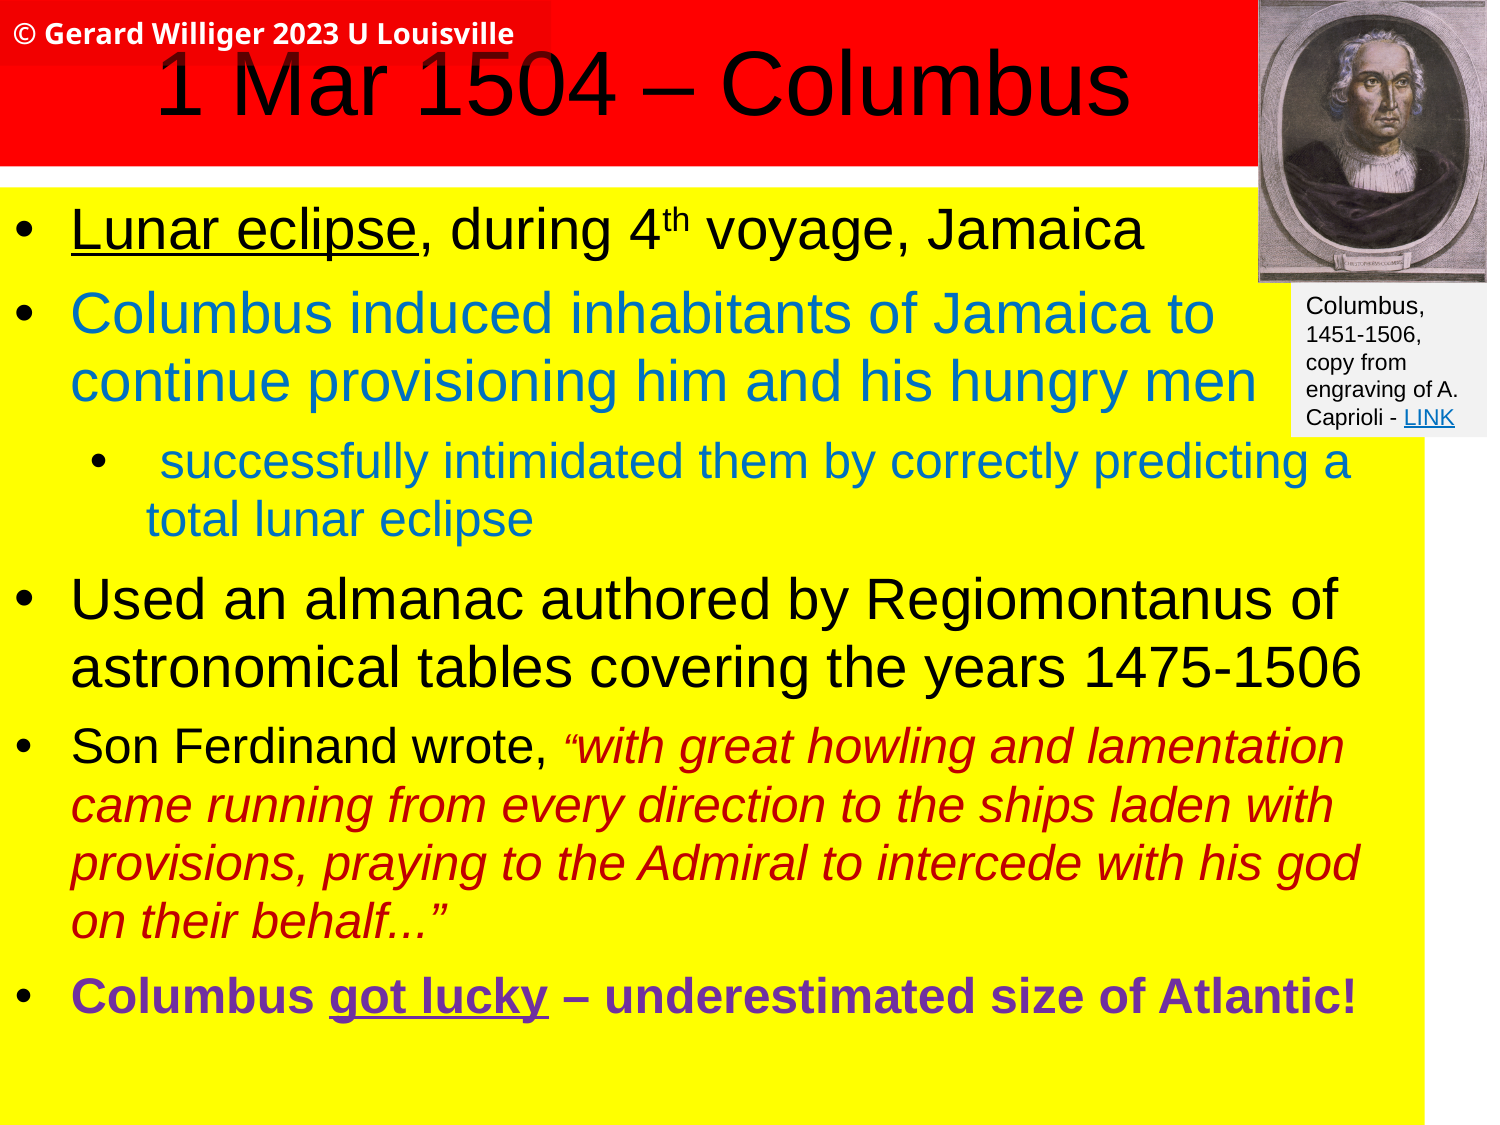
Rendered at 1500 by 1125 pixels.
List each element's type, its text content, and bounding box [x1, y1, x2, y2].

title 1 Mar 1504 – Columbus [0, 0, 1256, 167]
text_box © Gerard Williger 2023 U Louisville [0, 0, 552, 66]
text_box Columbus, 1451-1506, copy from engraving of A. Caprioli - LINK [1291, 290, 1487, 438]
list Lunar eclipse, during 4th voyage, Jamaica Columbus induced inhabitants of Jamaica to continue provisioning him and his hungry men successfully intimidated them by correctly predicting a total lunar eclipse Used an almanac authored by Regiomontanus of astronomical tables covering the years 1475-1506 Son Ferdinand wrote, “with great howling and lamentation came running from every direction to the ships laden with provisions, praying to the Admiral to intercede with his god on their behalf...” Columbus got lucky – underestimated size of Atlantic! [0, 187, 1425, 1125]
picture [1258, 0, 1488, 283]
